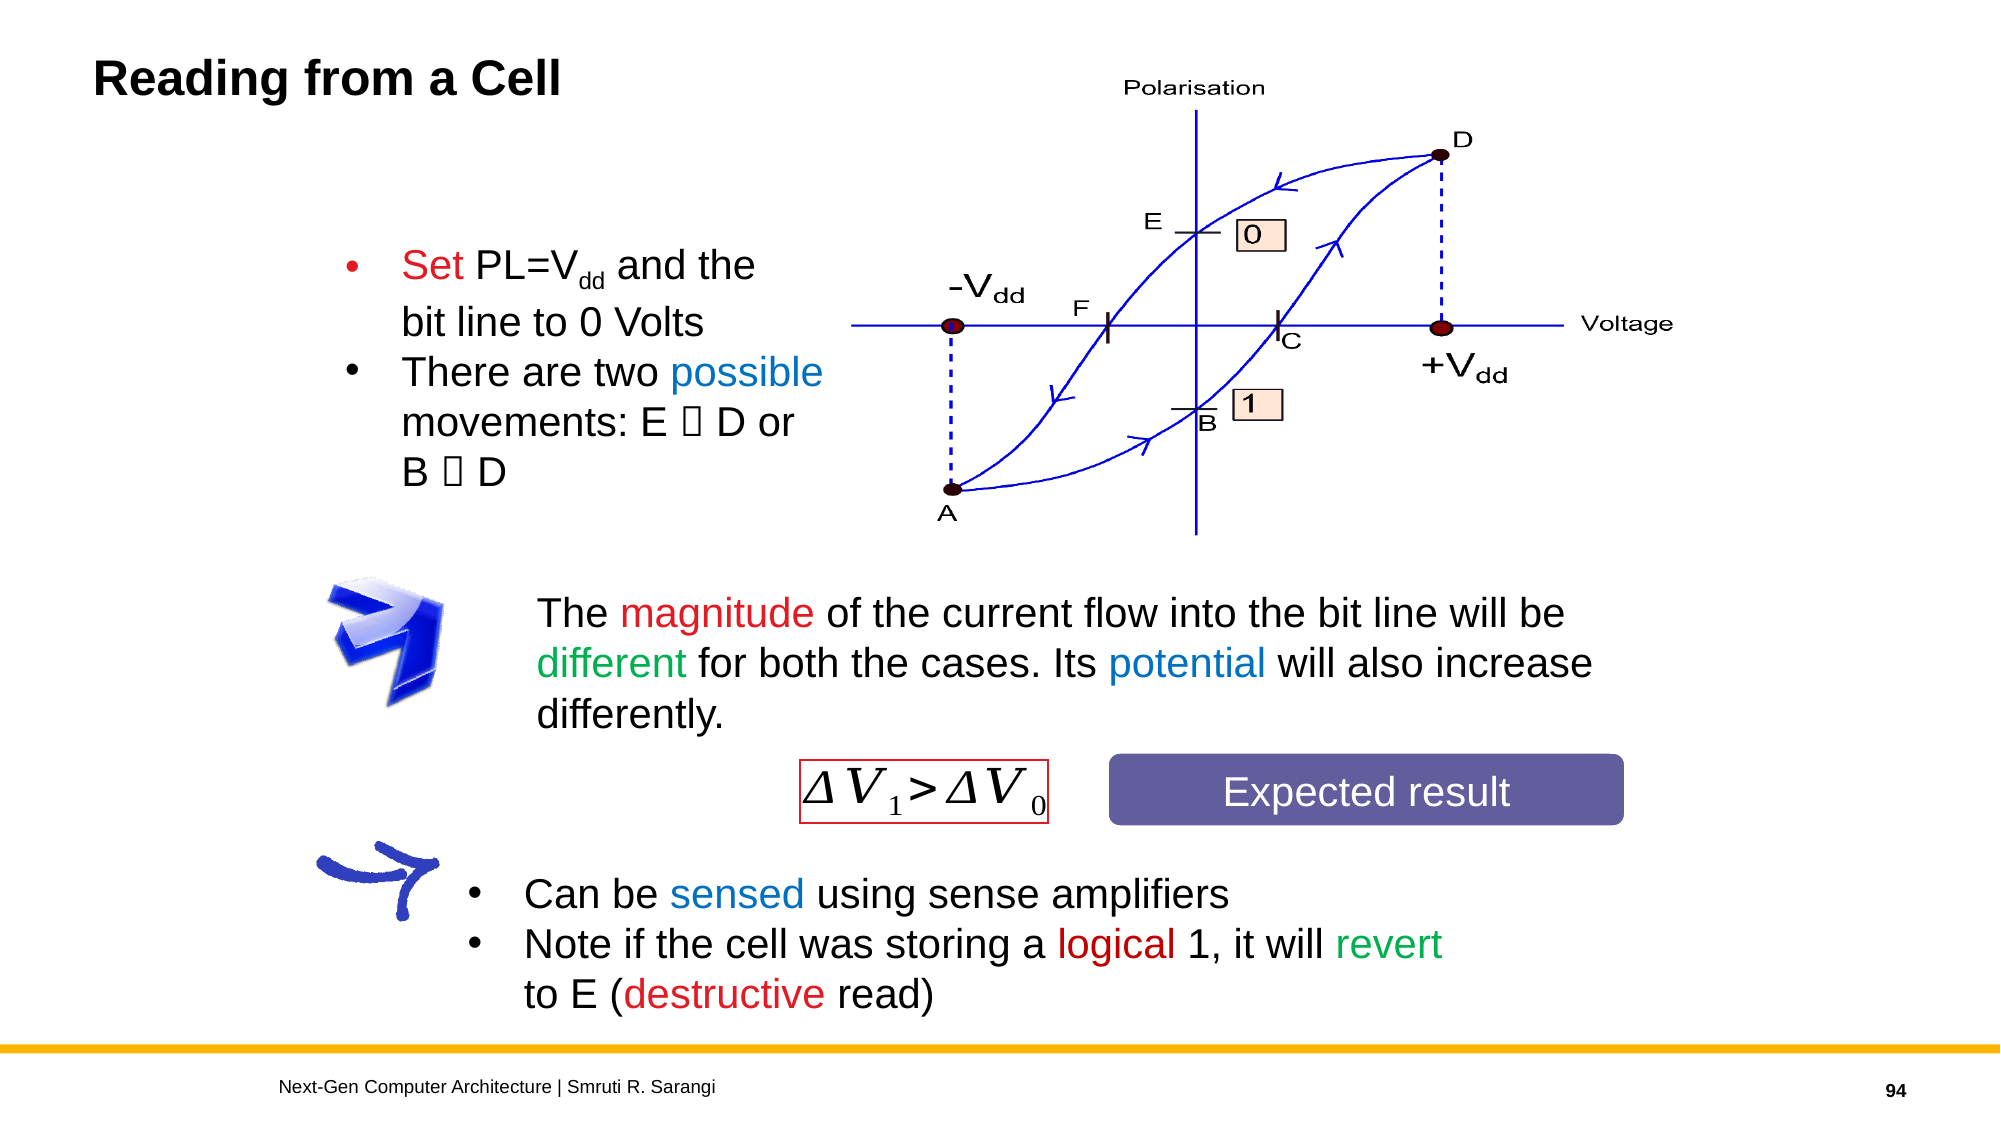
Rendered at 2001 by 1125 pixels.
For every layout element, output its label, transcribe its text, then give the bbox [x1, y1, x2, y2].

text_box Set PL=Vdd and the bit line to 0 Volts There are two possible movements: E  D or B  D [330, 230, 839, 502]
text_box Expected result [1105, 750, 1628, 829]
footer Next-Gen Computer Architecture | Smruti R. Sarangi [263, 1067, 1464, 1105]
picture [281, 523, 480, 724]
slide_number 94 [1711, 1071, 1922, 1109]
picture [301, 803, 453, 961]
text_box The magnitude of the current flow into the bit line will be different for both the cases. Its potential will also increase differently. [521, 578, 1609, 744]
text_box Can be sensed using sense amplifiers Note if the cell was storing a logical 1, it will revert to E (destructive read) [453, 859, 1469, 1025]
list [851, 69, 1692, 539]
title Reading from a Cell [78, 45, 1578, 180]
